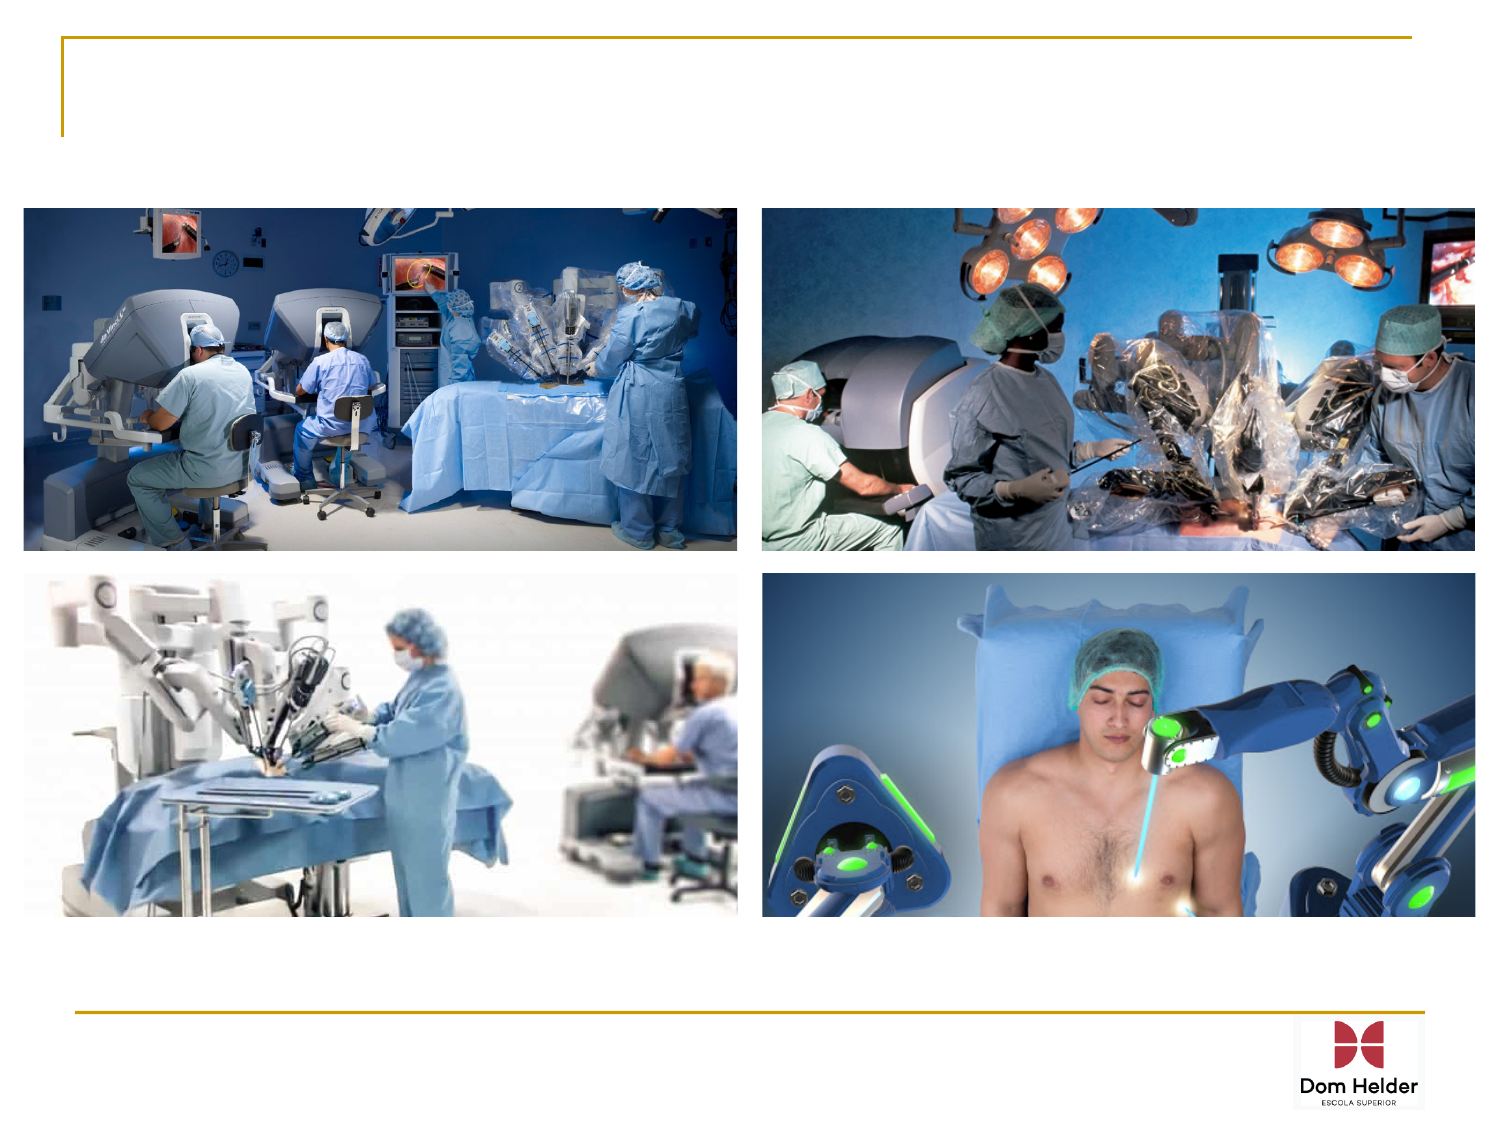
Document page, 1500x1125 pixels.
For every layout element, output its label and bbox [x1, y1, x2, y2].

picture [23, 208, 738, 552]
picture [23, 572, 738, 917]
picture [762, 572, 1476, 917]
picture [1293, 1015, 1425, 1110]
picture [761, 208, 1476, 552]
